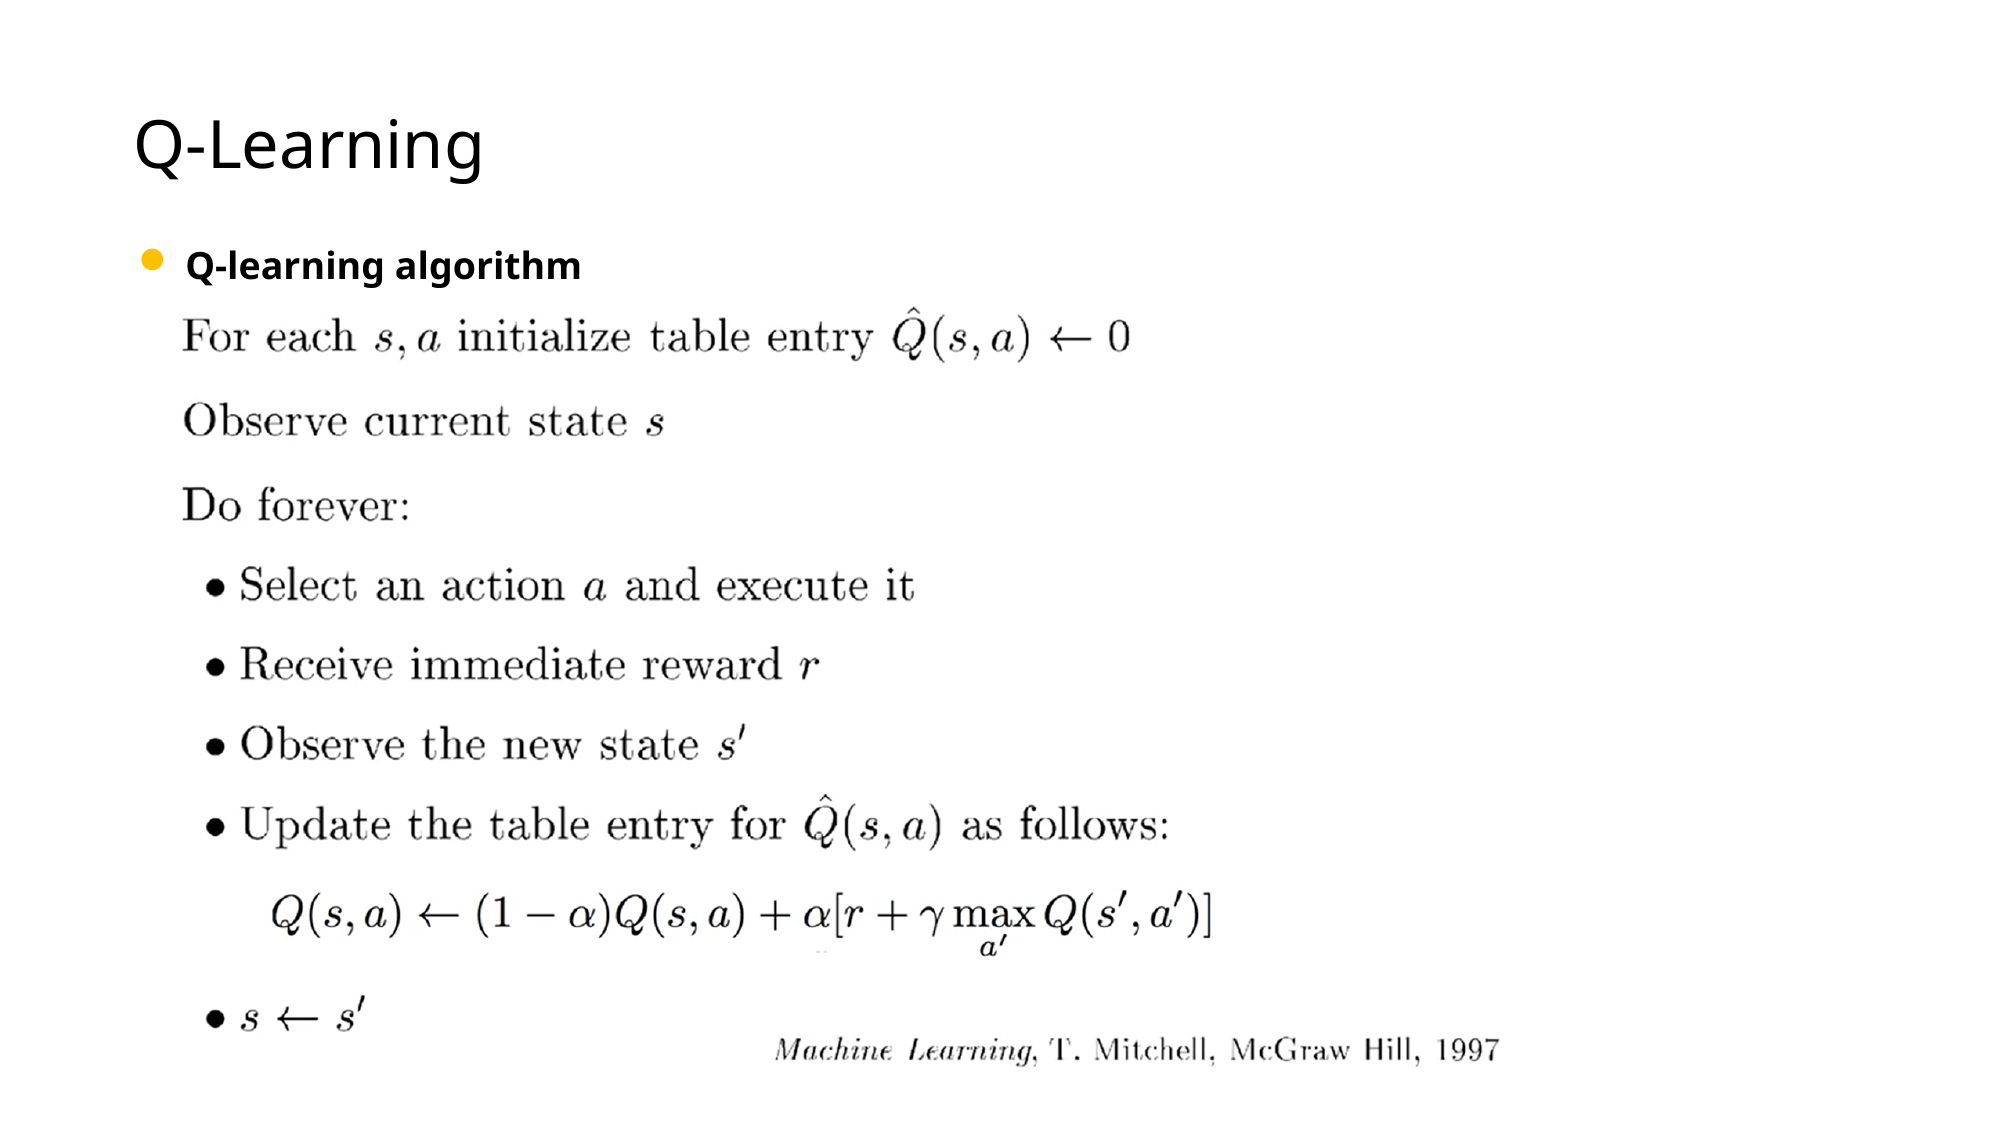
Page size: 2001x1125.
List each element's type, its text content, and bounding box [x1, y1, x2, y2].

text_box Q-learning algorithm [123, 190, 1848, 296]
text_box Q-Learning [118, 58, 1449, 191]
picture [173, 306, 1509, 1075]
